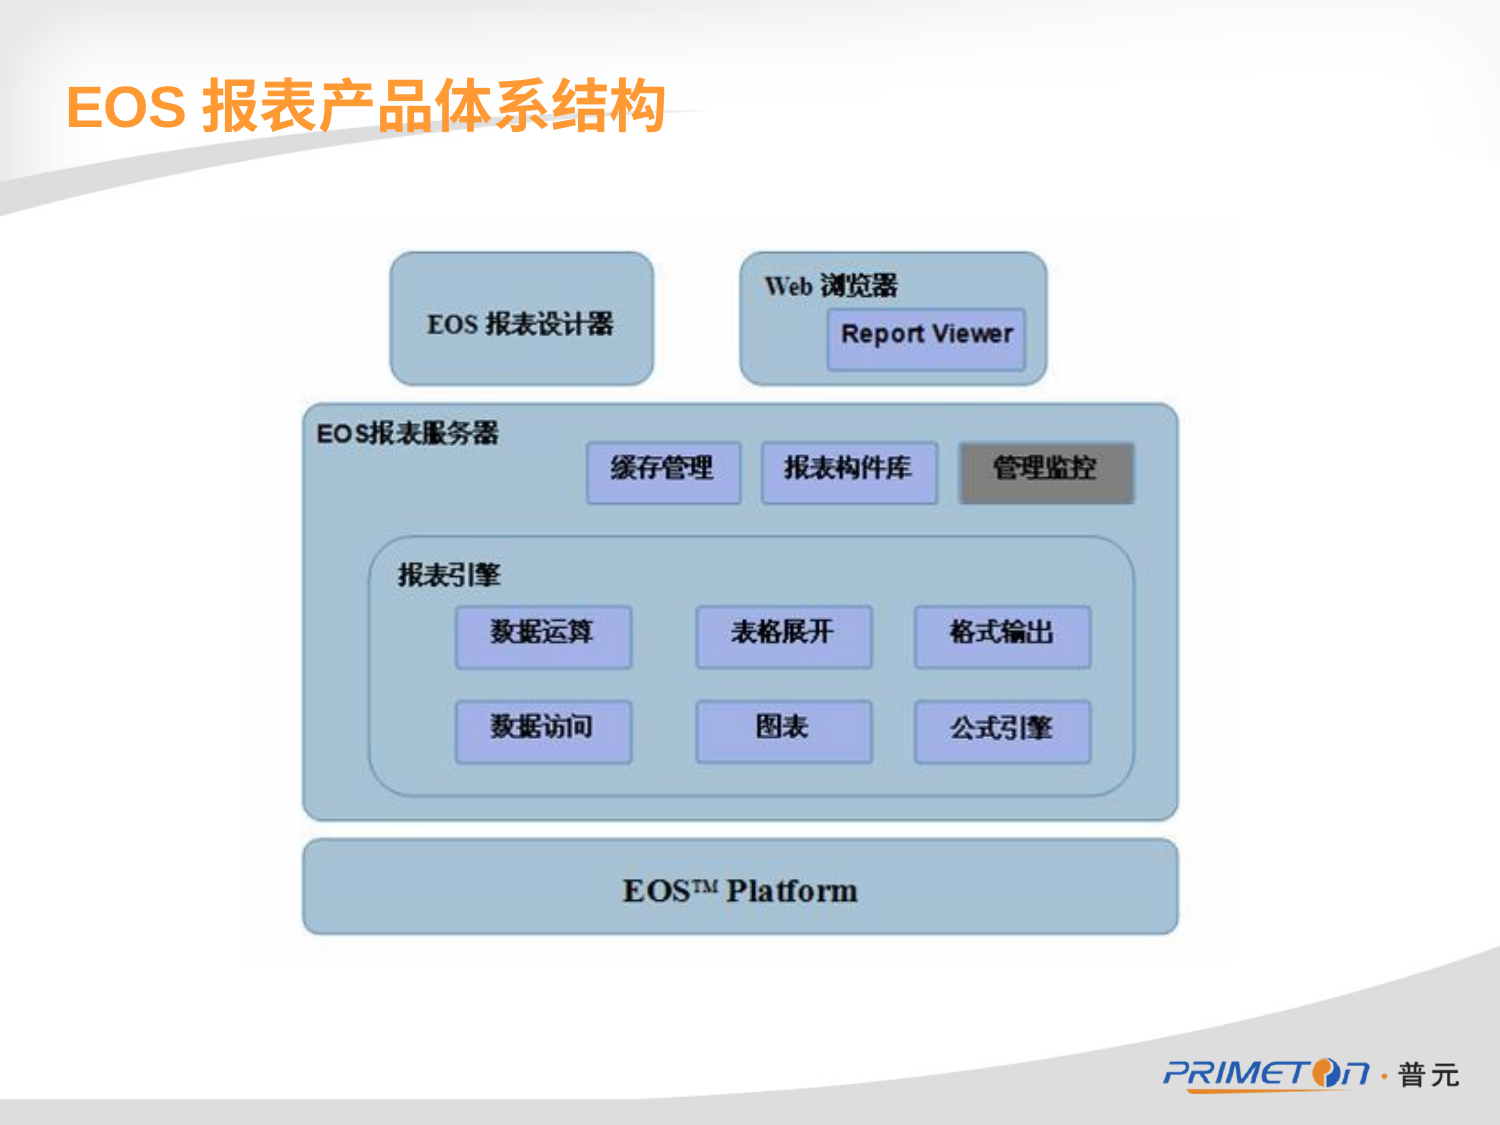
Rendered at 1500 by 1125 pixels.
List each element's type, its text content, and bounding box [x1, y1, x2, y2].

picture [0, 0, 1500, 1125]
title EOS报表产品体系结构 [49, 57, 1463, 151]
